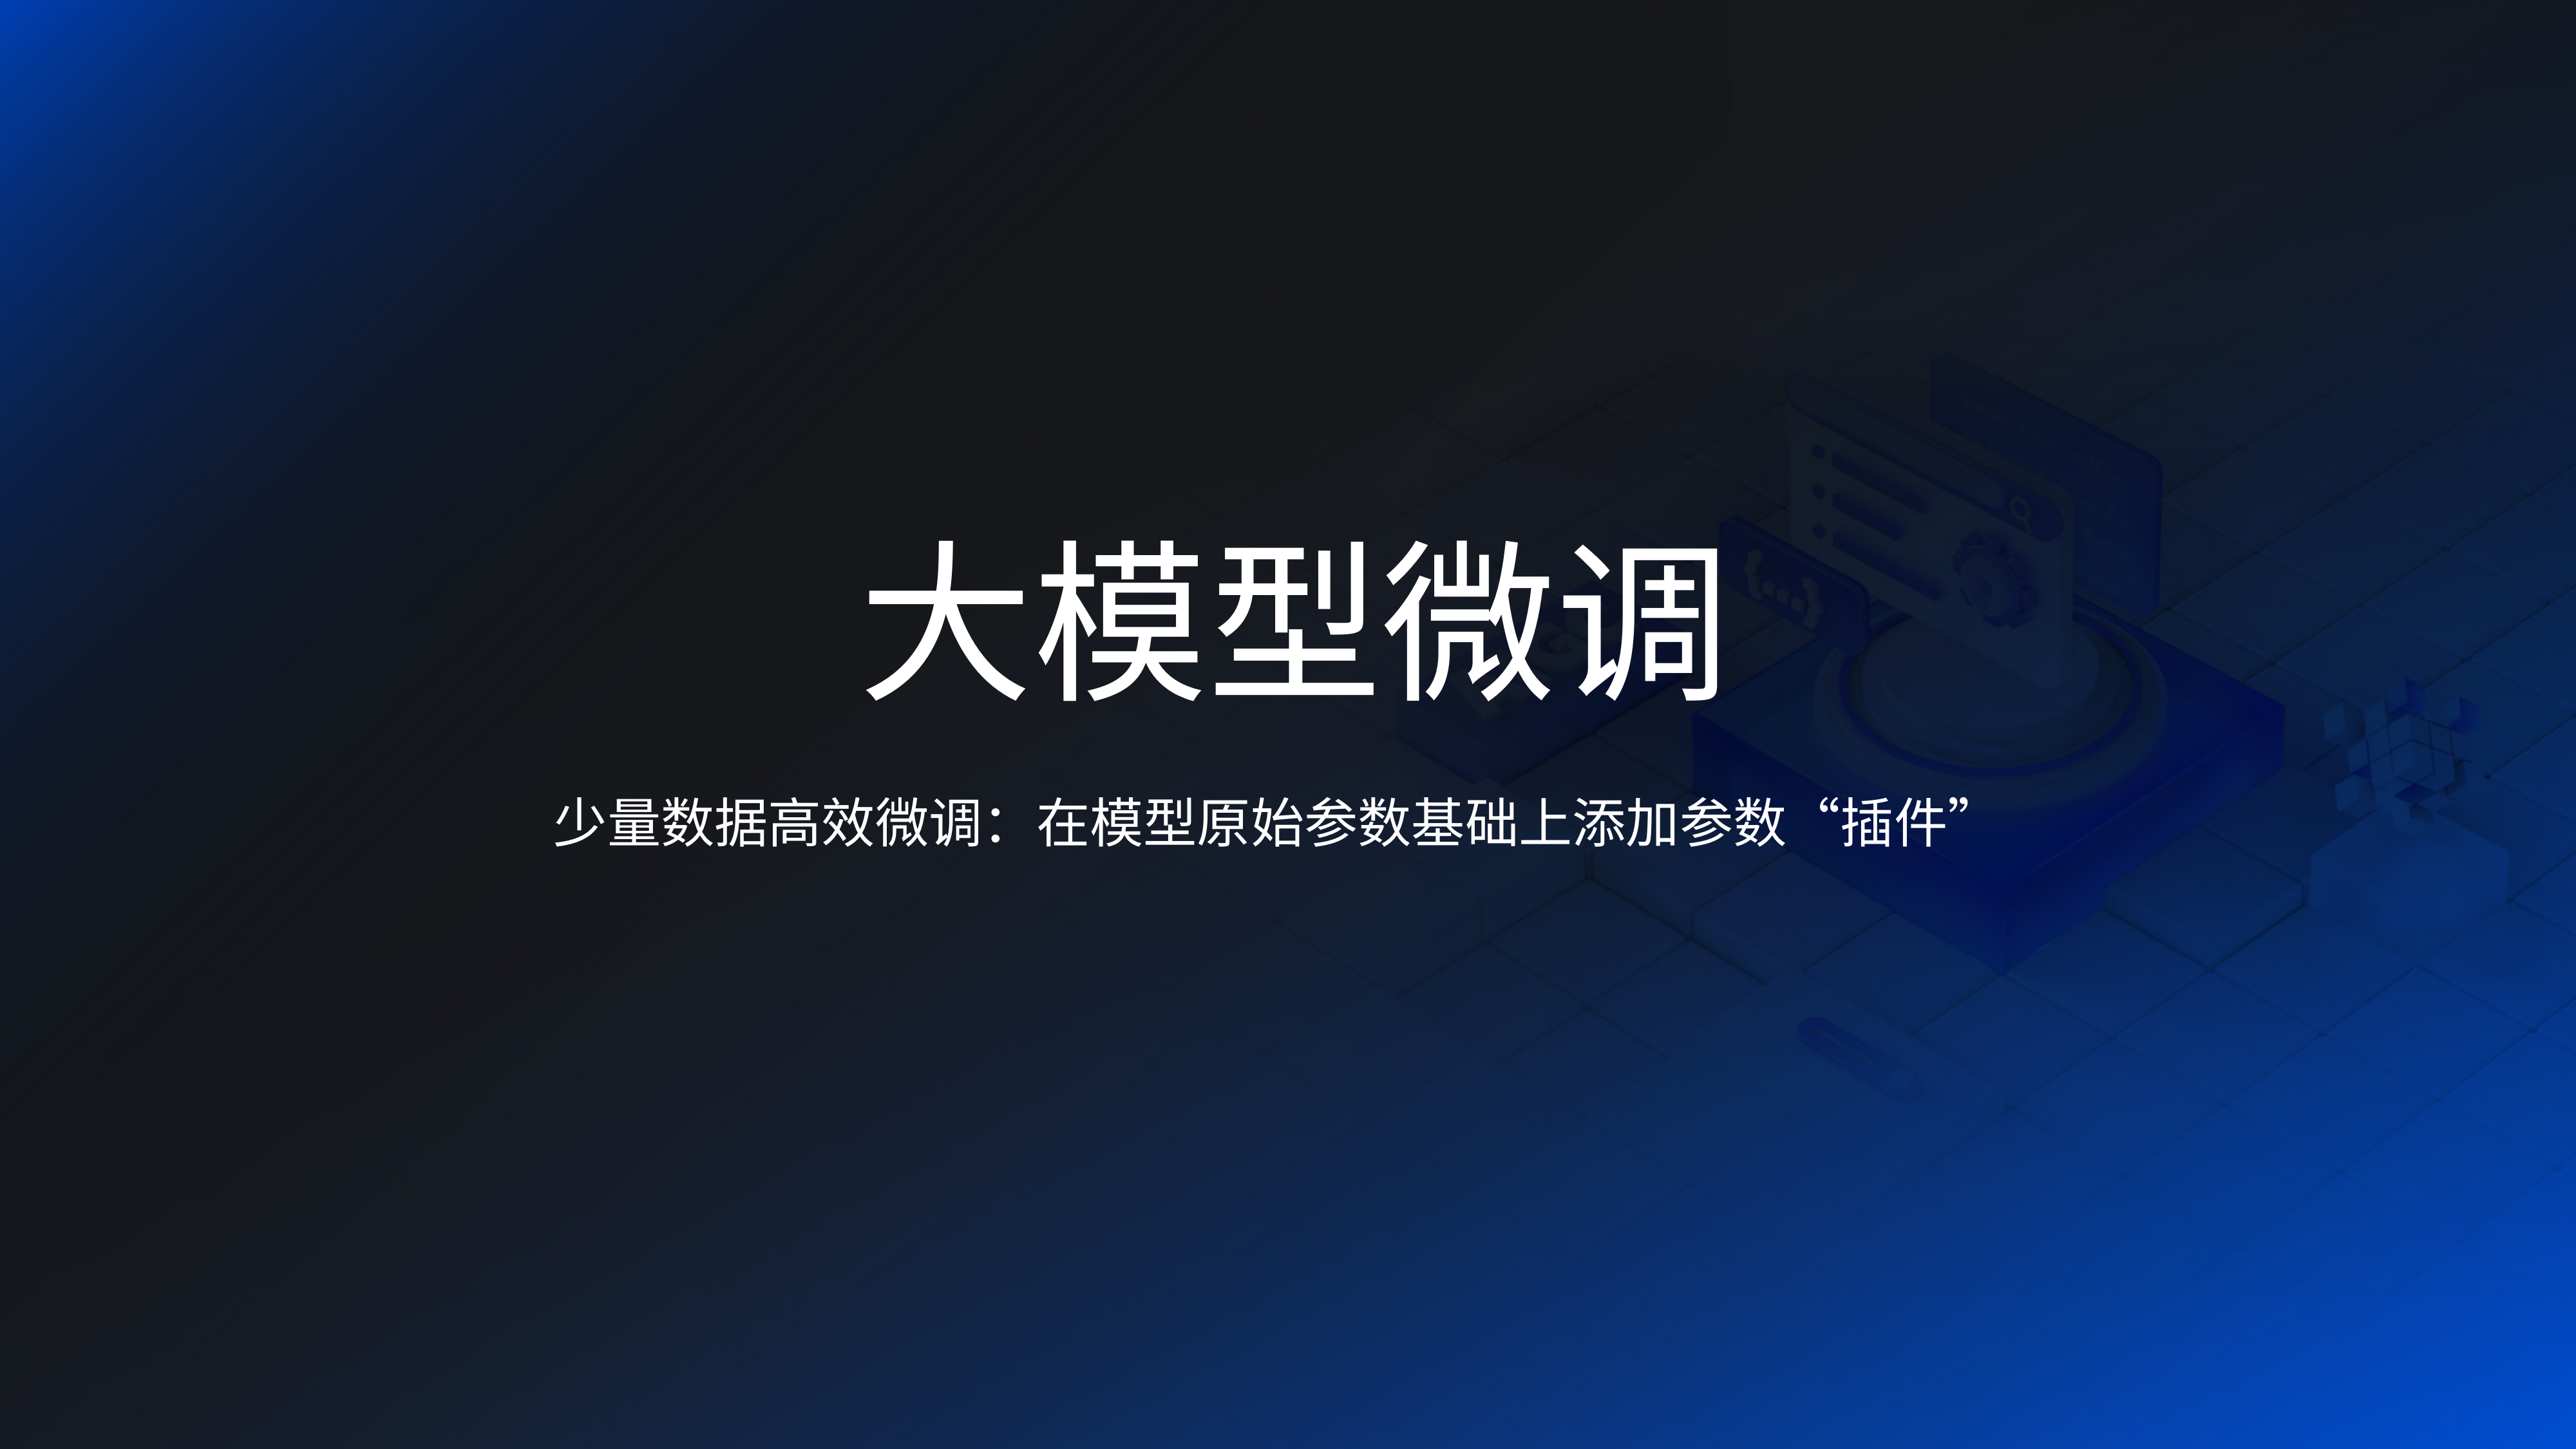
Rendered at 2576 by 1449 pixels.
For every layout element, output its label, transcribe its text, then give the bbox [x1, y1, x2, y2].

picture [0, 0, 2576, 1449]
text_box 大模型微调 [330, 503, 2260, 732]
text_box 少量数据高效微调：在模型原始参数基础上添加参数“插件” [548, 783, 2042, 859]
